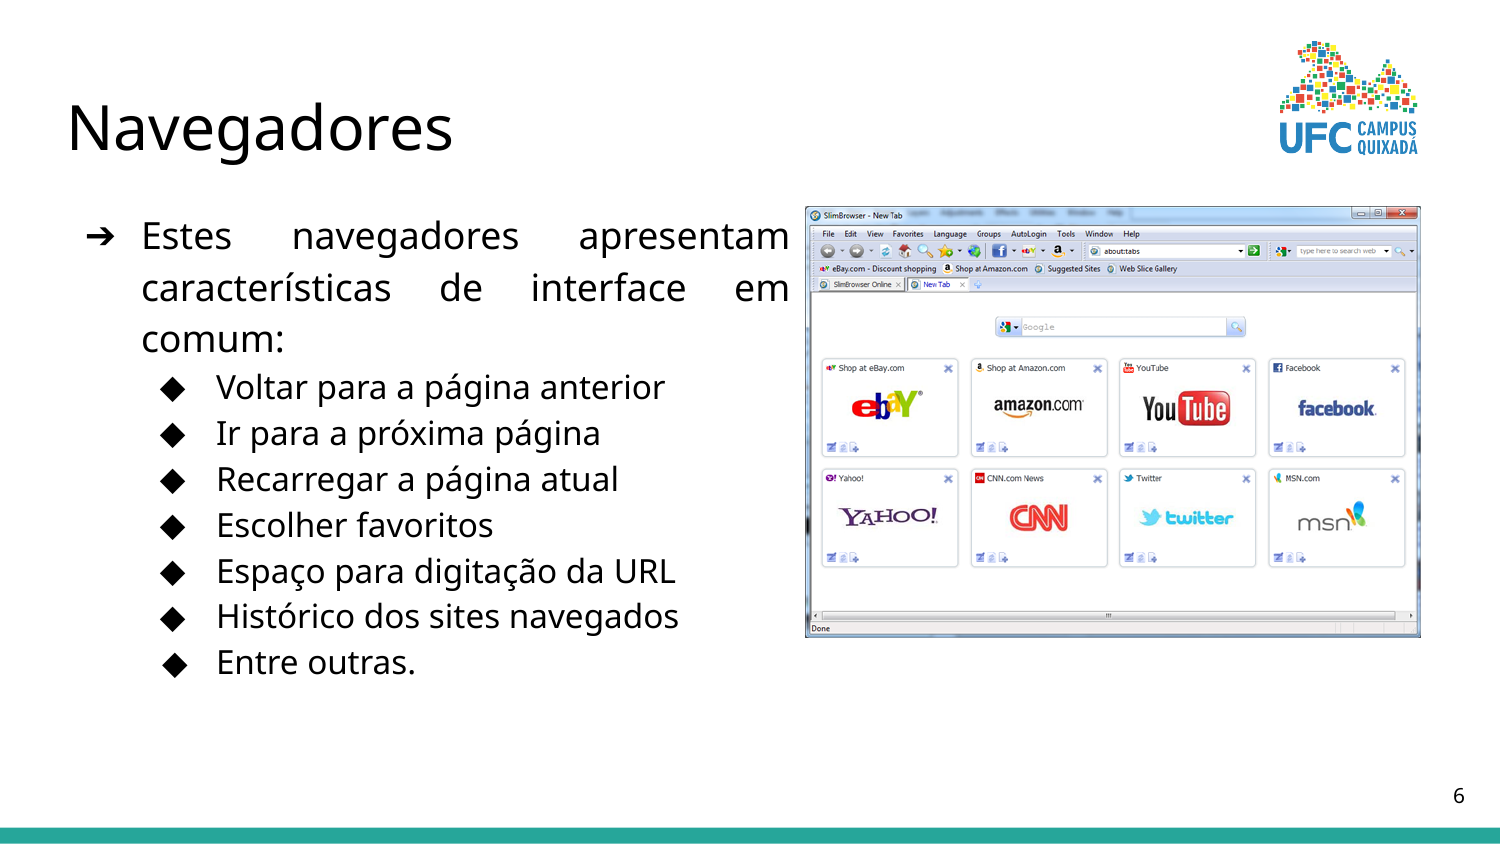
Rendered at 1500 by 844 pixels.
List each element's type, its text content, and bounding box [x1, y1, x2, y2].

list Estes navegadores apresentam características de interface em comum: Voltar para a página anterior Ir para a próxima página Recarregar a página atual Escolher favoritos Espaço para digitação da URL Histórico dos sites navegados Entre outras. [51, 190, 806, 748]
picture [1236, 19, 1456, 175]
slide_number ‹#› [1389, 764, 1480, 830]
picture [805, 206, 1422, 639]
title Navegadores [51, 72, 1449, 174]
